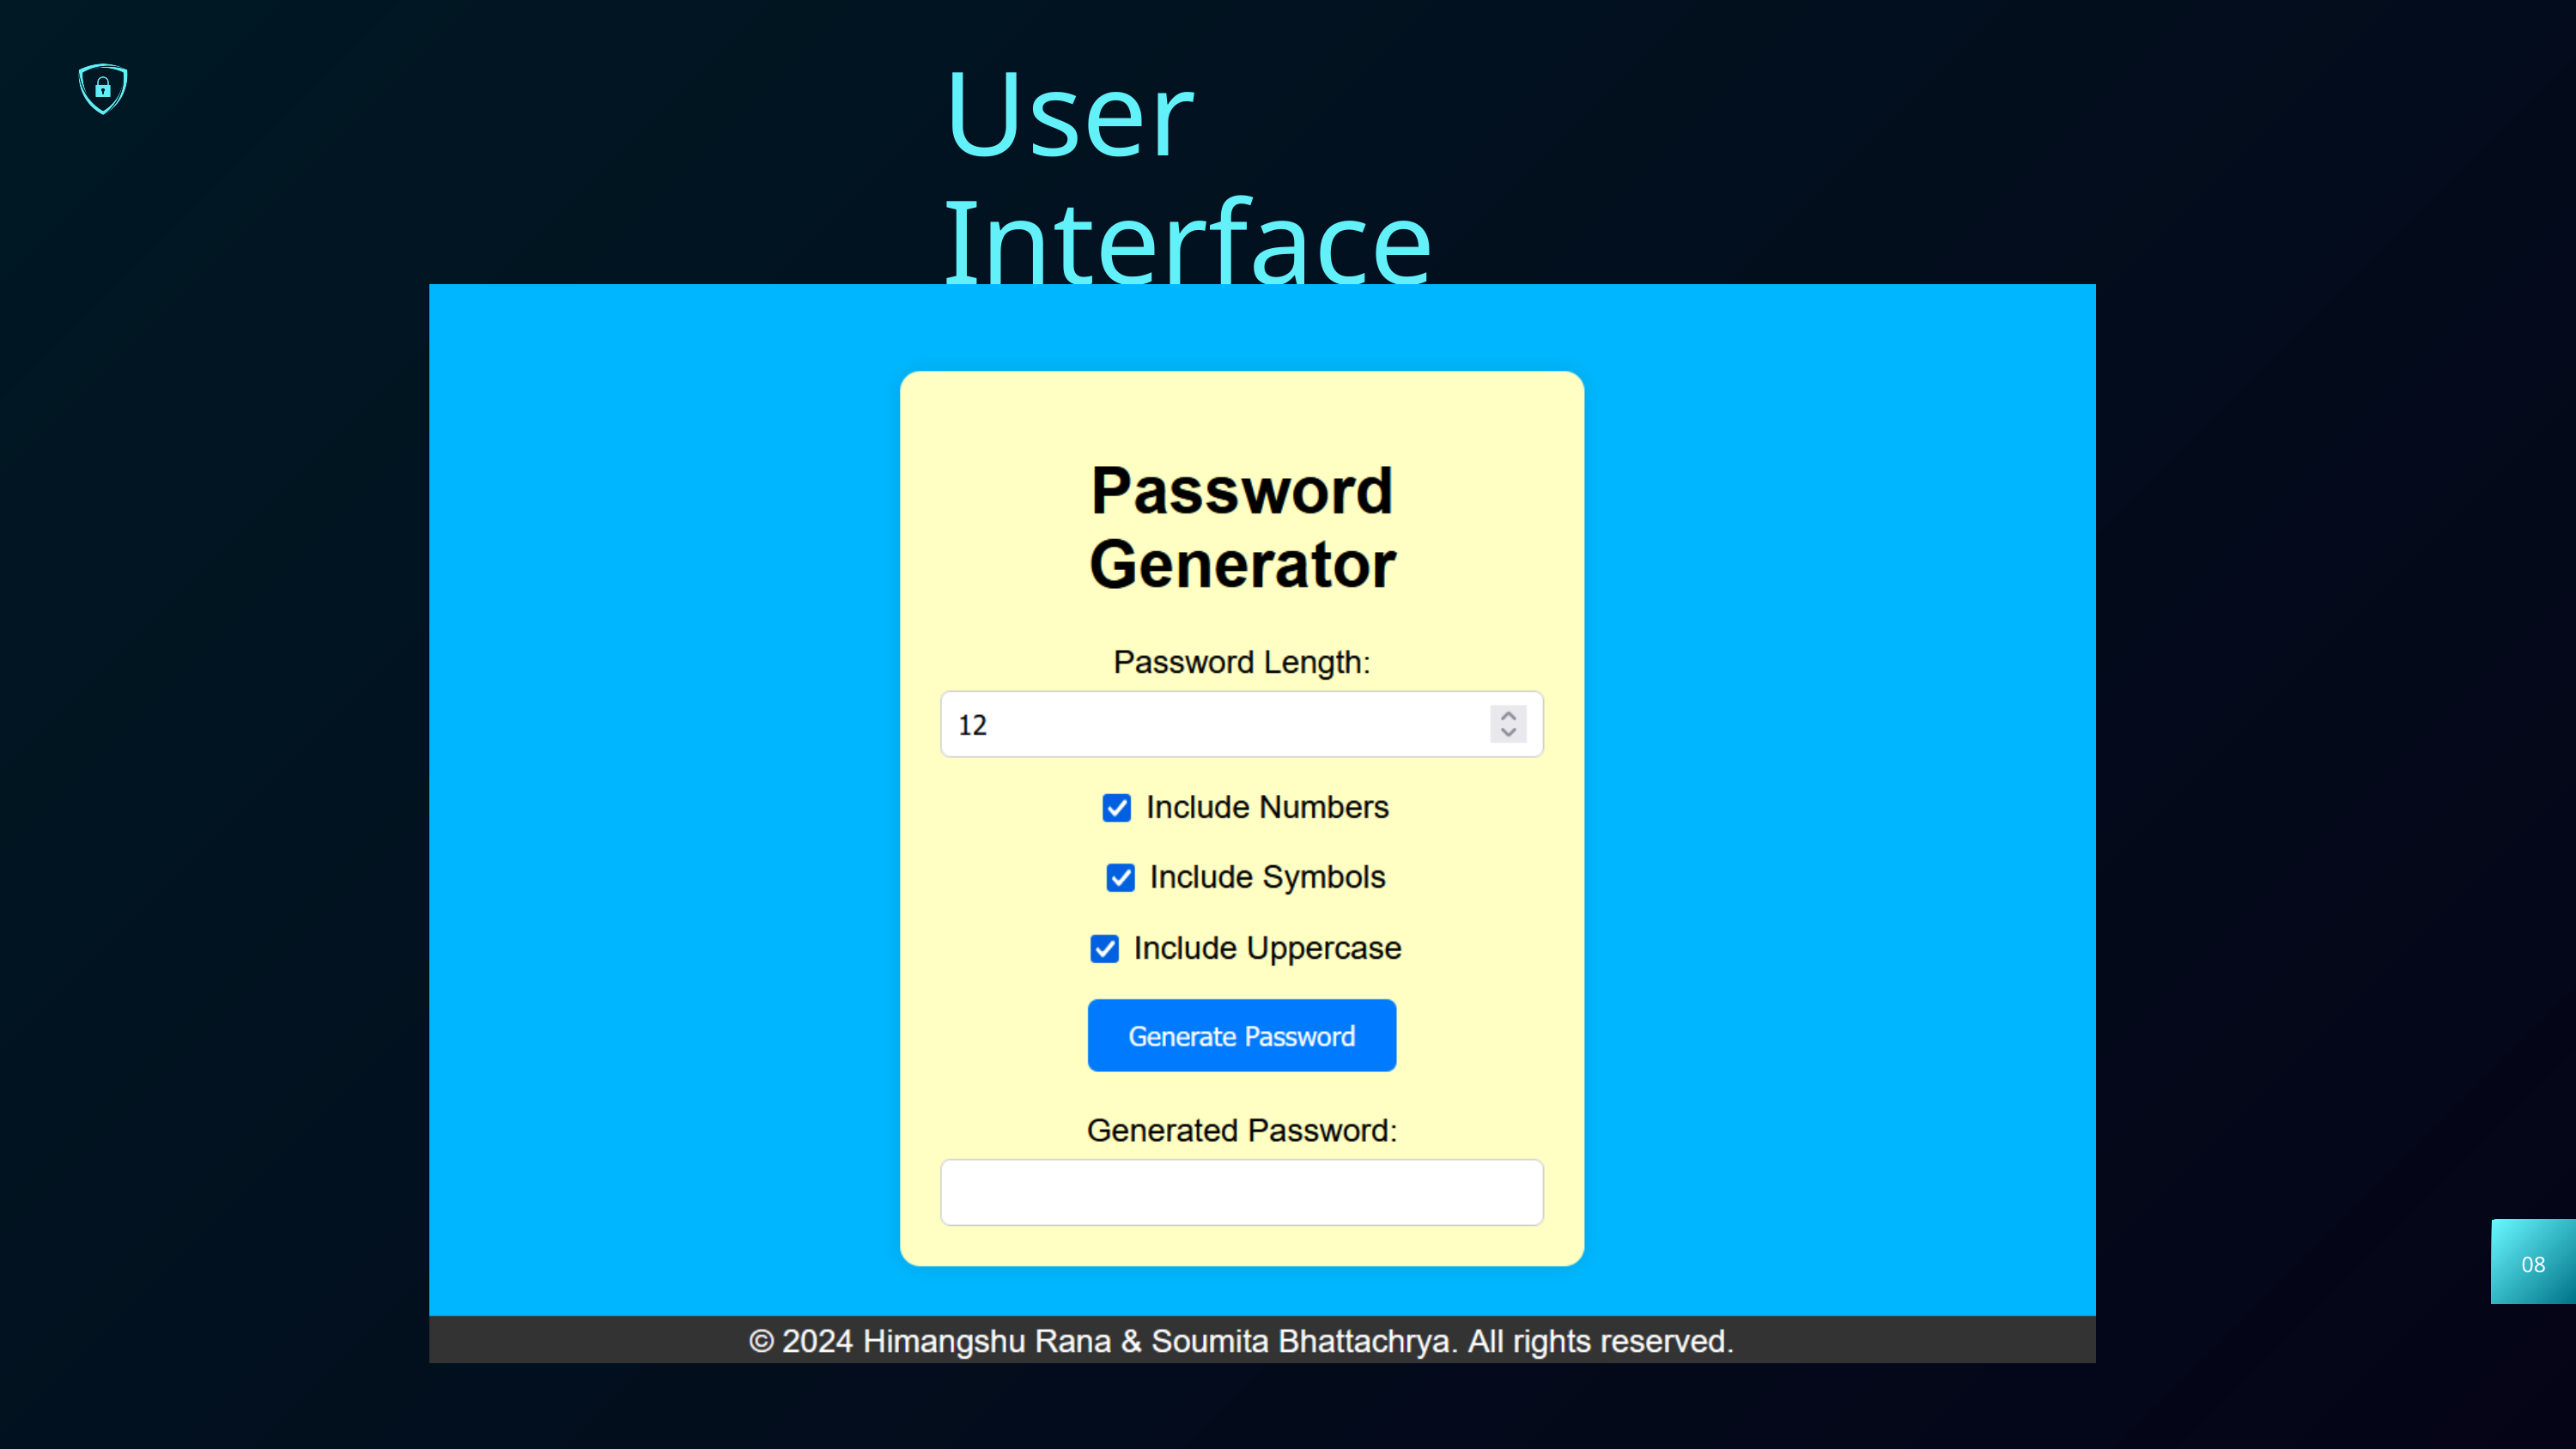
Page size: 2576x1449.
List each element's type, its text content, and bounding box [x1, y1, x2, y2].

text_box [2491, 1219, 2576, 1304]
text_box [77, 64, 129, 116]
picture [428, 1317, 2097, 1363]
text_box User Interface [942, 50, 1634, 282]
text_box [95, 76, 111, 97]
picture [901, 372, 1584, 1266]
